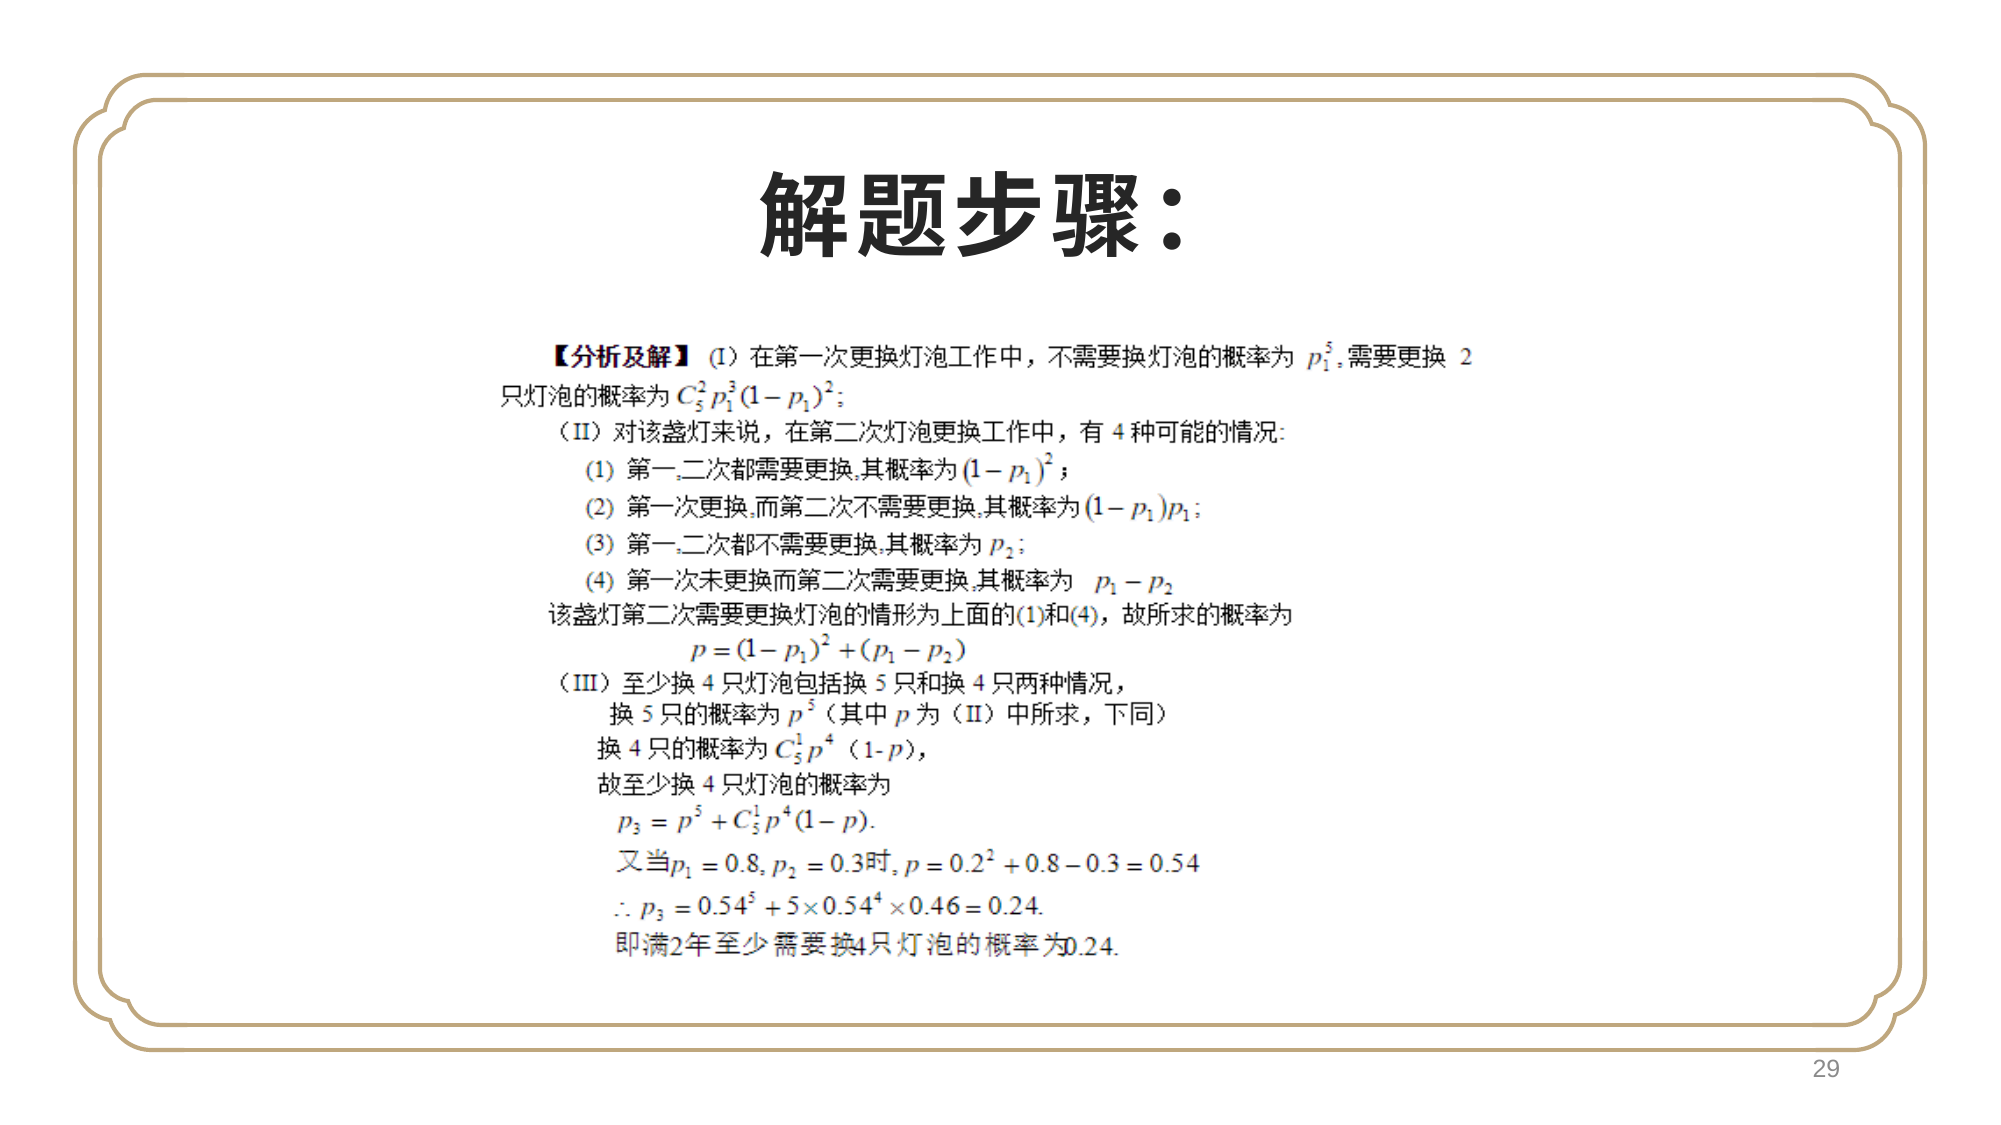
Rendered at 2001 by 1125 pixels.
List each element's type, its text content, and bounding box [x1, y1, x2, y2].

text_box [74, 74, 1925, 1050]
slide_number 29 [1412, 1050, 1856, 1094]
